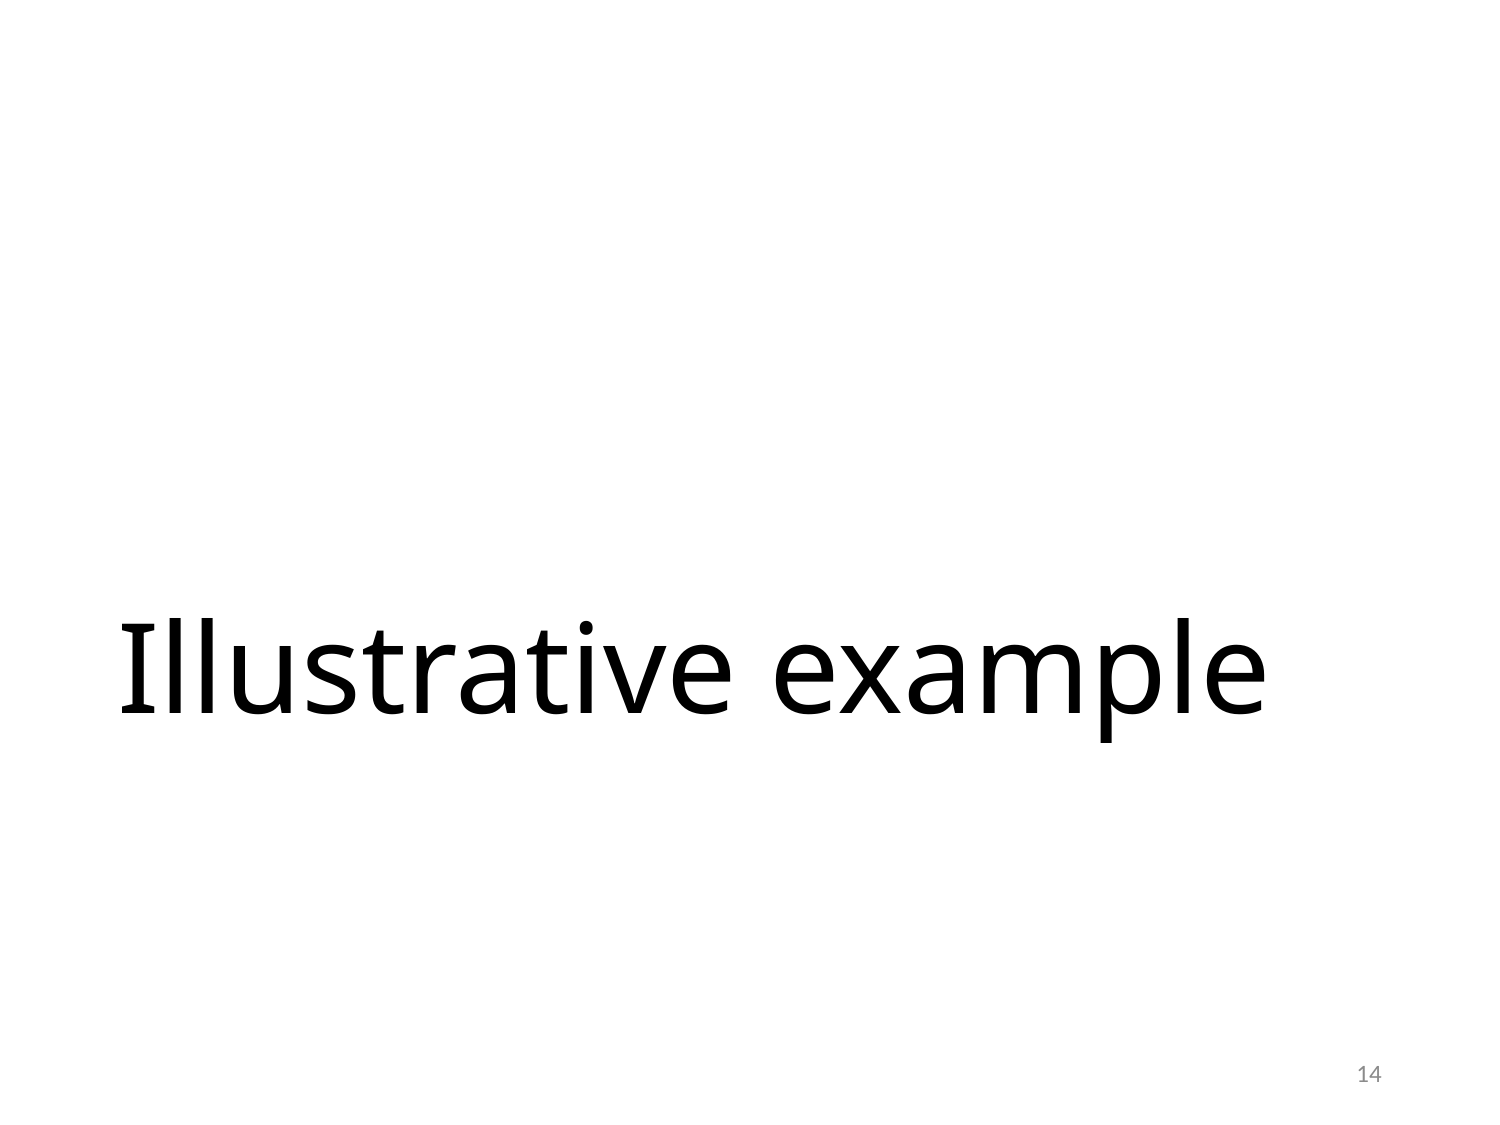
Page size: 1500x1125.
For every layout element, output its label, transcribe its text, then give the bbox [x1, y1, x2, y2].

title Illustrative example [102, 280, 1397, 749]
slide_number 14 [1059, 1042, 1397, 1103]
